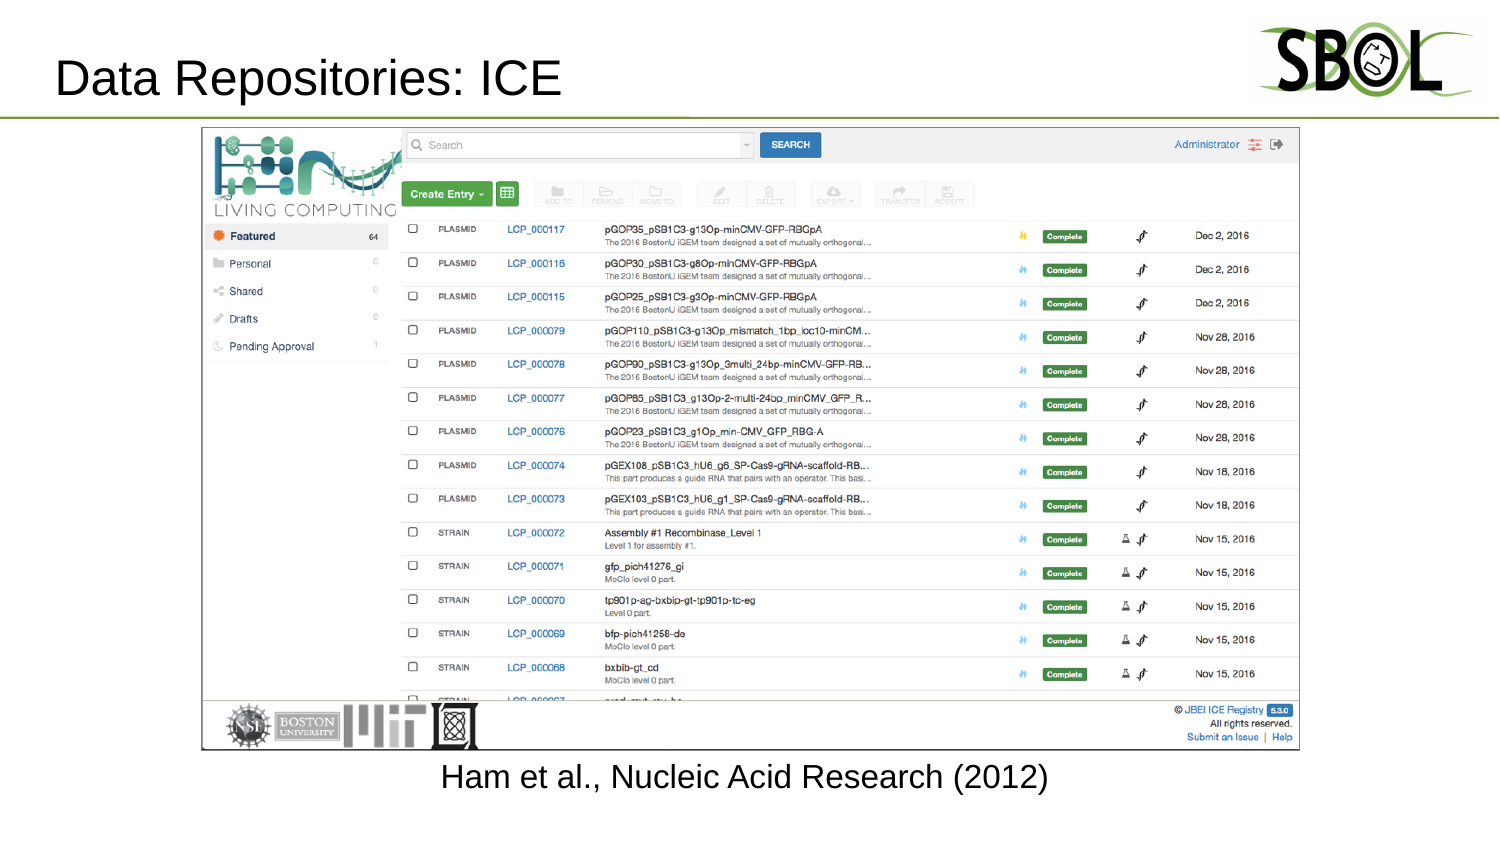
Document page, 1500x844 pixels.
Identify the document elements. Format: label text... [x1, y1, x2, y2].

list Ham et al., Nucleic Acid Research (2012) [187, 747, 1313, 833]
picture [201, 126, 1301, 751]
picture [1248, 13, 1488, 105]
title Data Repositories: ICE [39, 33, 1390, 118]
